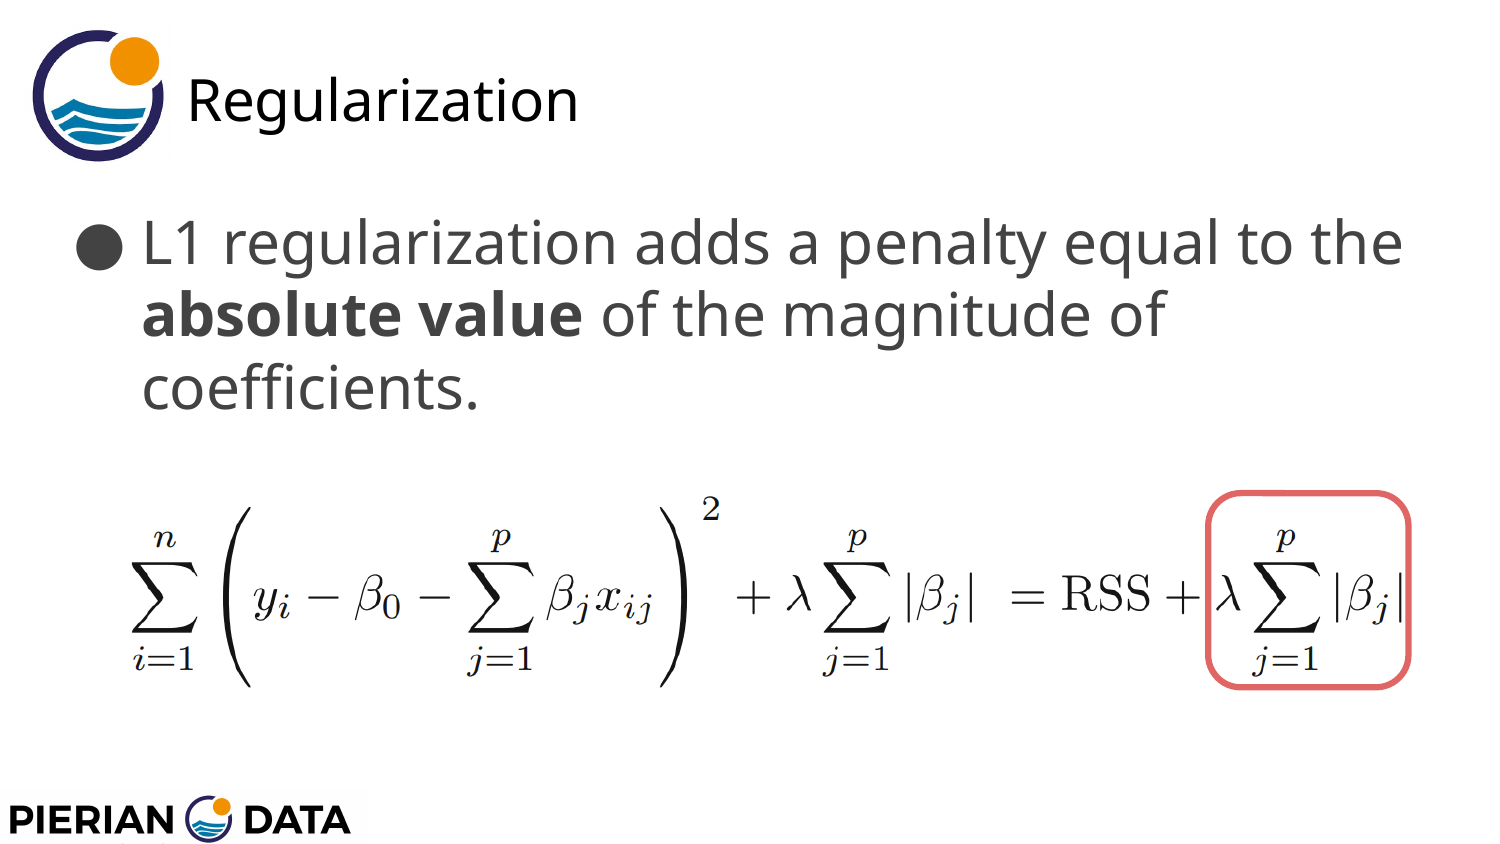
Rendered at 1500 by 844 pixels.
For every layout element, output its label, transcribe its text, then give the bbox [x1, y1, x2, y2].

picture [118, 474, 1409, 688]
picture [0, 787, 368, 844]
list L1 regularization adds a penalty equal to the absolute value of the magnitude of coefficients. [51, 189, 1476, 544]
title Regularization [176, 48, 1449, 143]
picture [24, 24, 172, 167]
